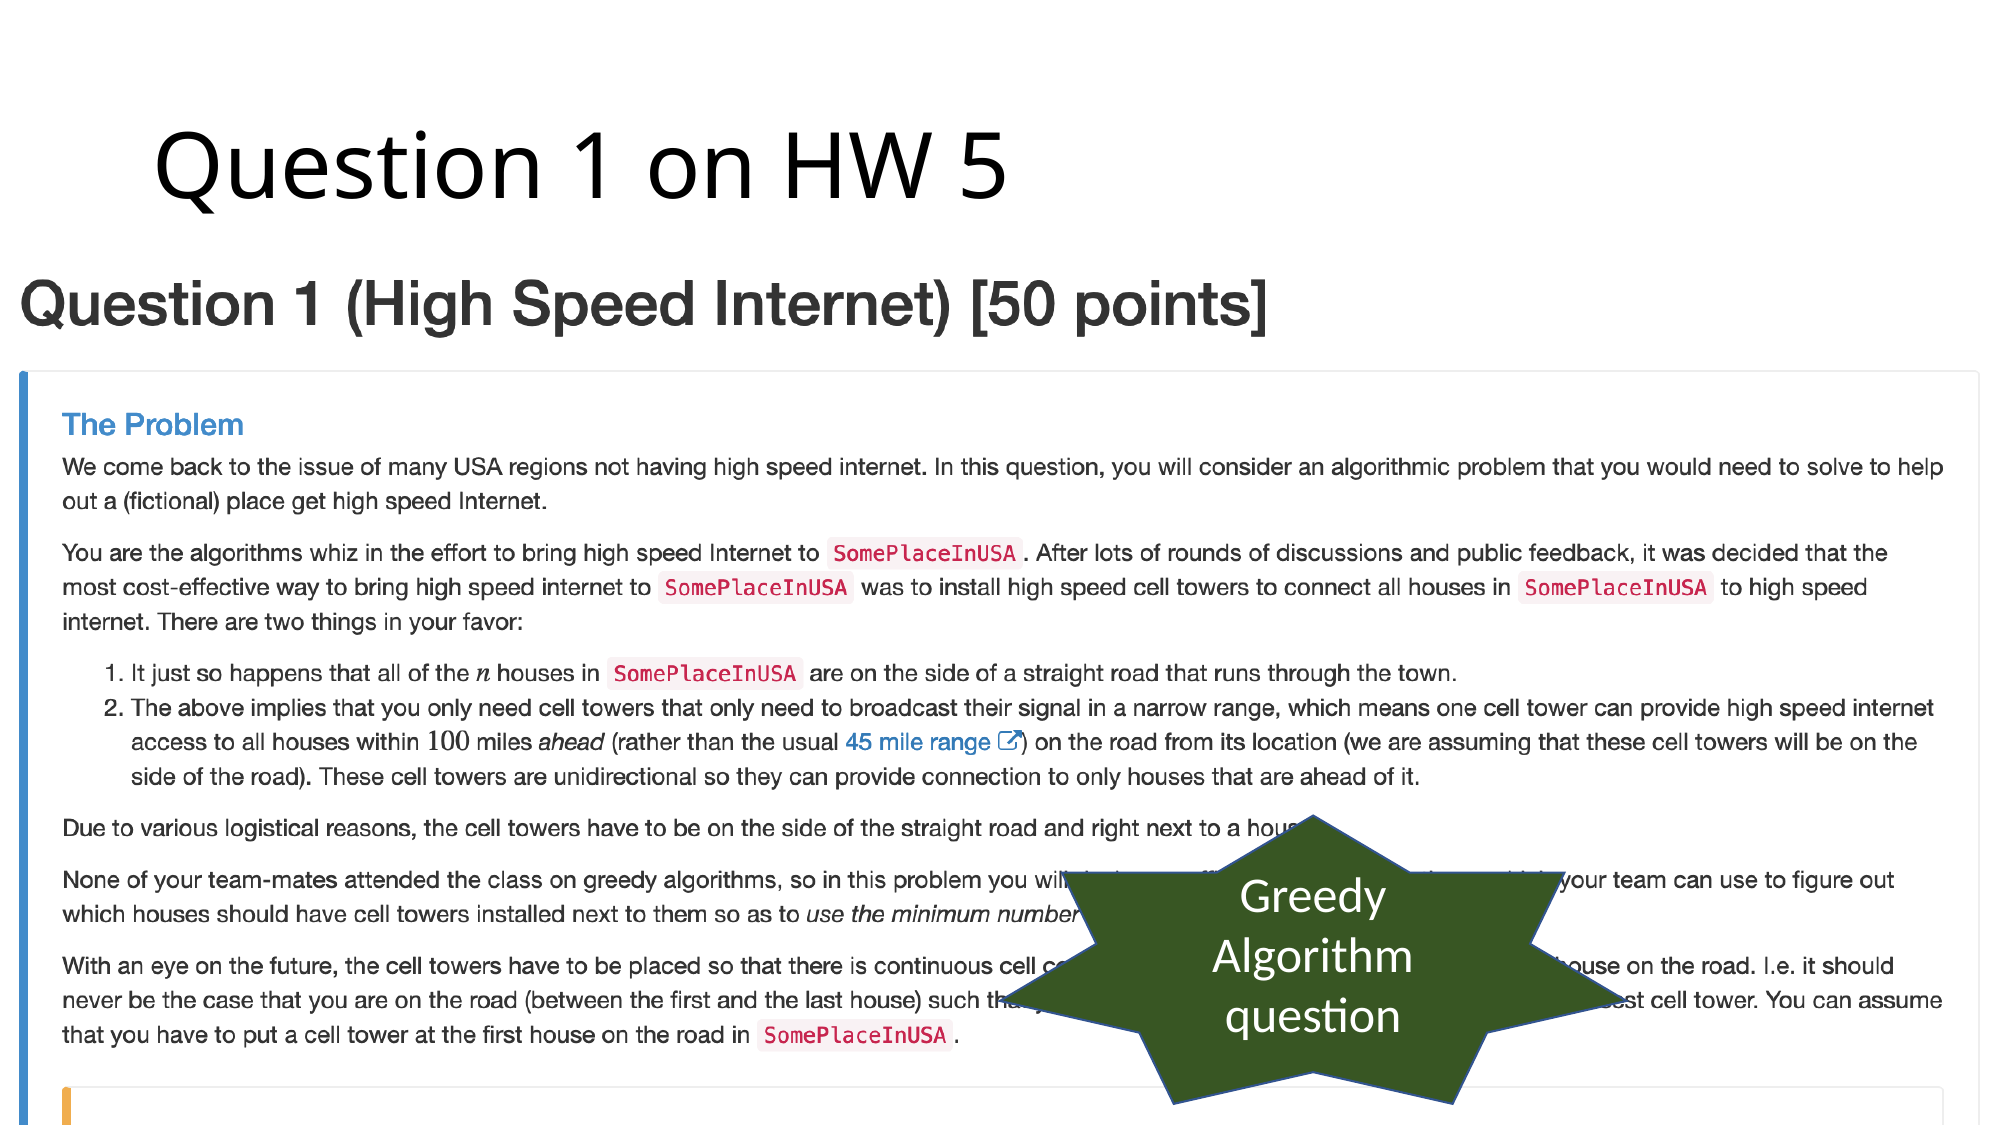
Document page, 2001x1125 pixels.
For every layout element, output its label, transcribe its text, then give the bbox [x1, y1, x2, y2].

picture [0, 249, 2000, 1125]
title Question 1 on HW 5 [137, 59, 1863, 249]
